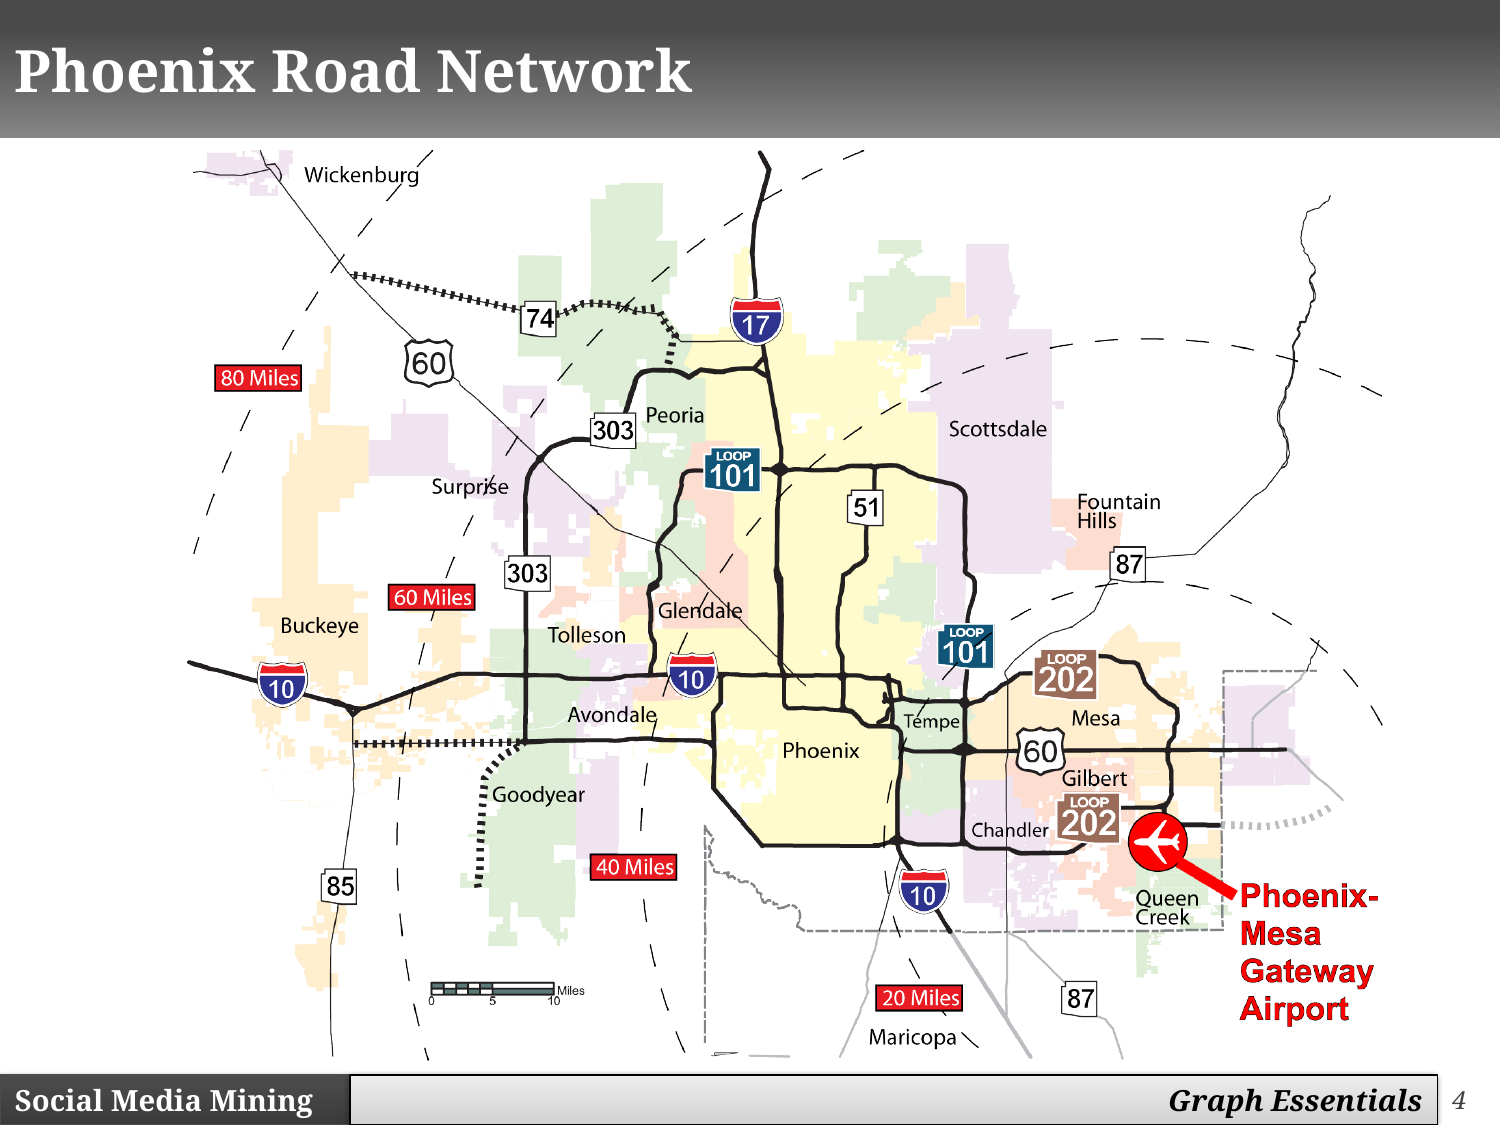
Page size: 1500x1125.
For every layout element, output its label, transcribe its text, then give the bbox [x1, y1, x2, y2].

title Phoenix Road Network [0, 0, 1500, 138]
picture [187, 149, 1445, 1063]
